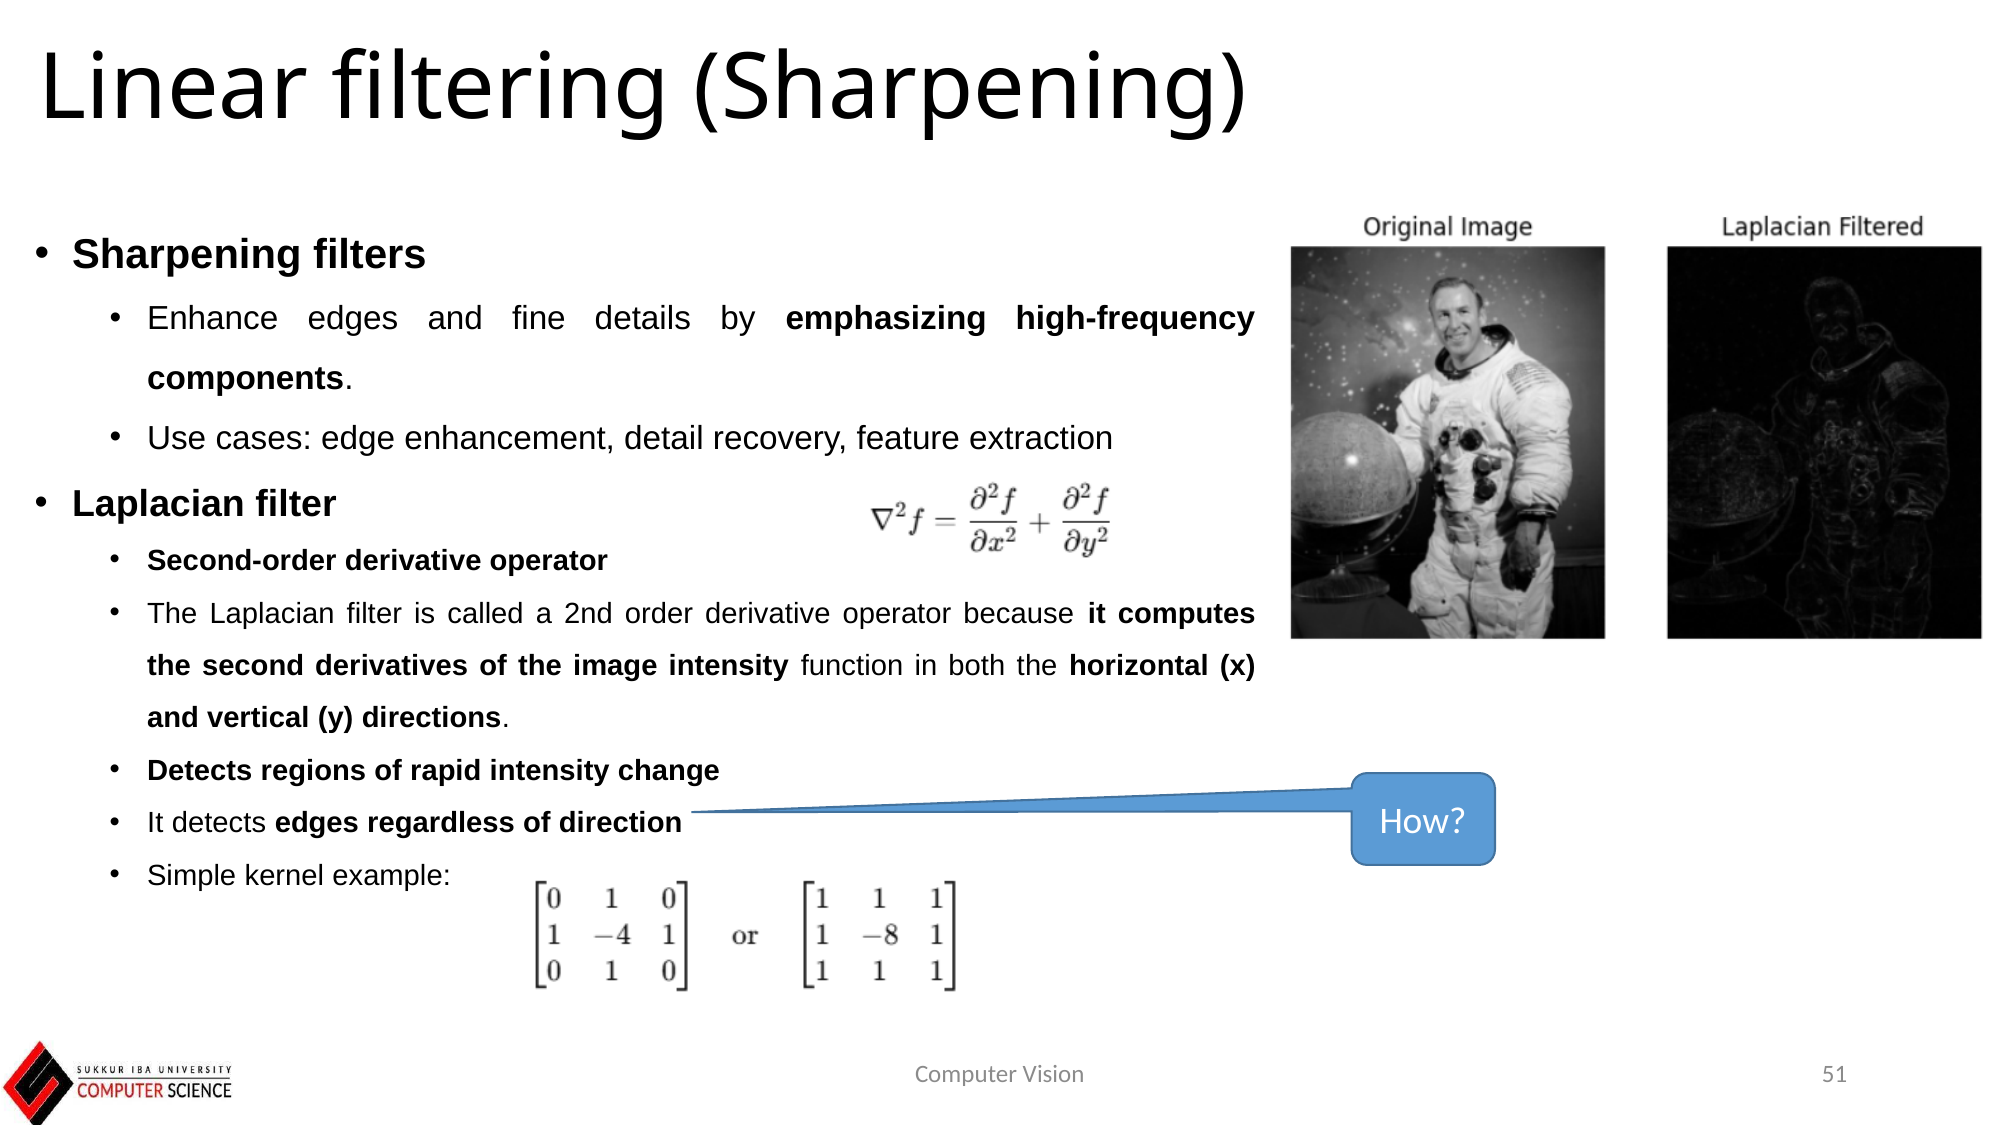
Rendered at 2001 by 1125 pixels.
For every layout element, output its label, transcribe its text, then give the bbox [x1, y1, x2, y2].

text_box How? [691, 772, 1497, 866]
picture [525, 864, 962, 1004]
title Linear filtering (Sharpening) [0, 0, 2000, 178]
text_box Sharpening filters Enhance edges and fine details by emphasizing high-frequency components. Use cases: edge enhancement, detail recovery, feature extraction Laplacian filter Second-order derivative operator The Laplacian filter is called a 2nd order derivative operator because it computes the second derivatives of the image intensity function in both the horizontal (x) and vertical (y) directions. Detects regions of rapid intensity change It detects edges regardless of direction Simple kernel example: [19, 194, 1271, 899]
slide_number 51 [1412, 1042, 1863, 1103]
picture [1, 1040, 233, 1125]
footer Computer Vision [662, 1042, 1338, 1103]
picture [857, 479, 1121, 567]
picture [1281, 197, 1994, 649]
